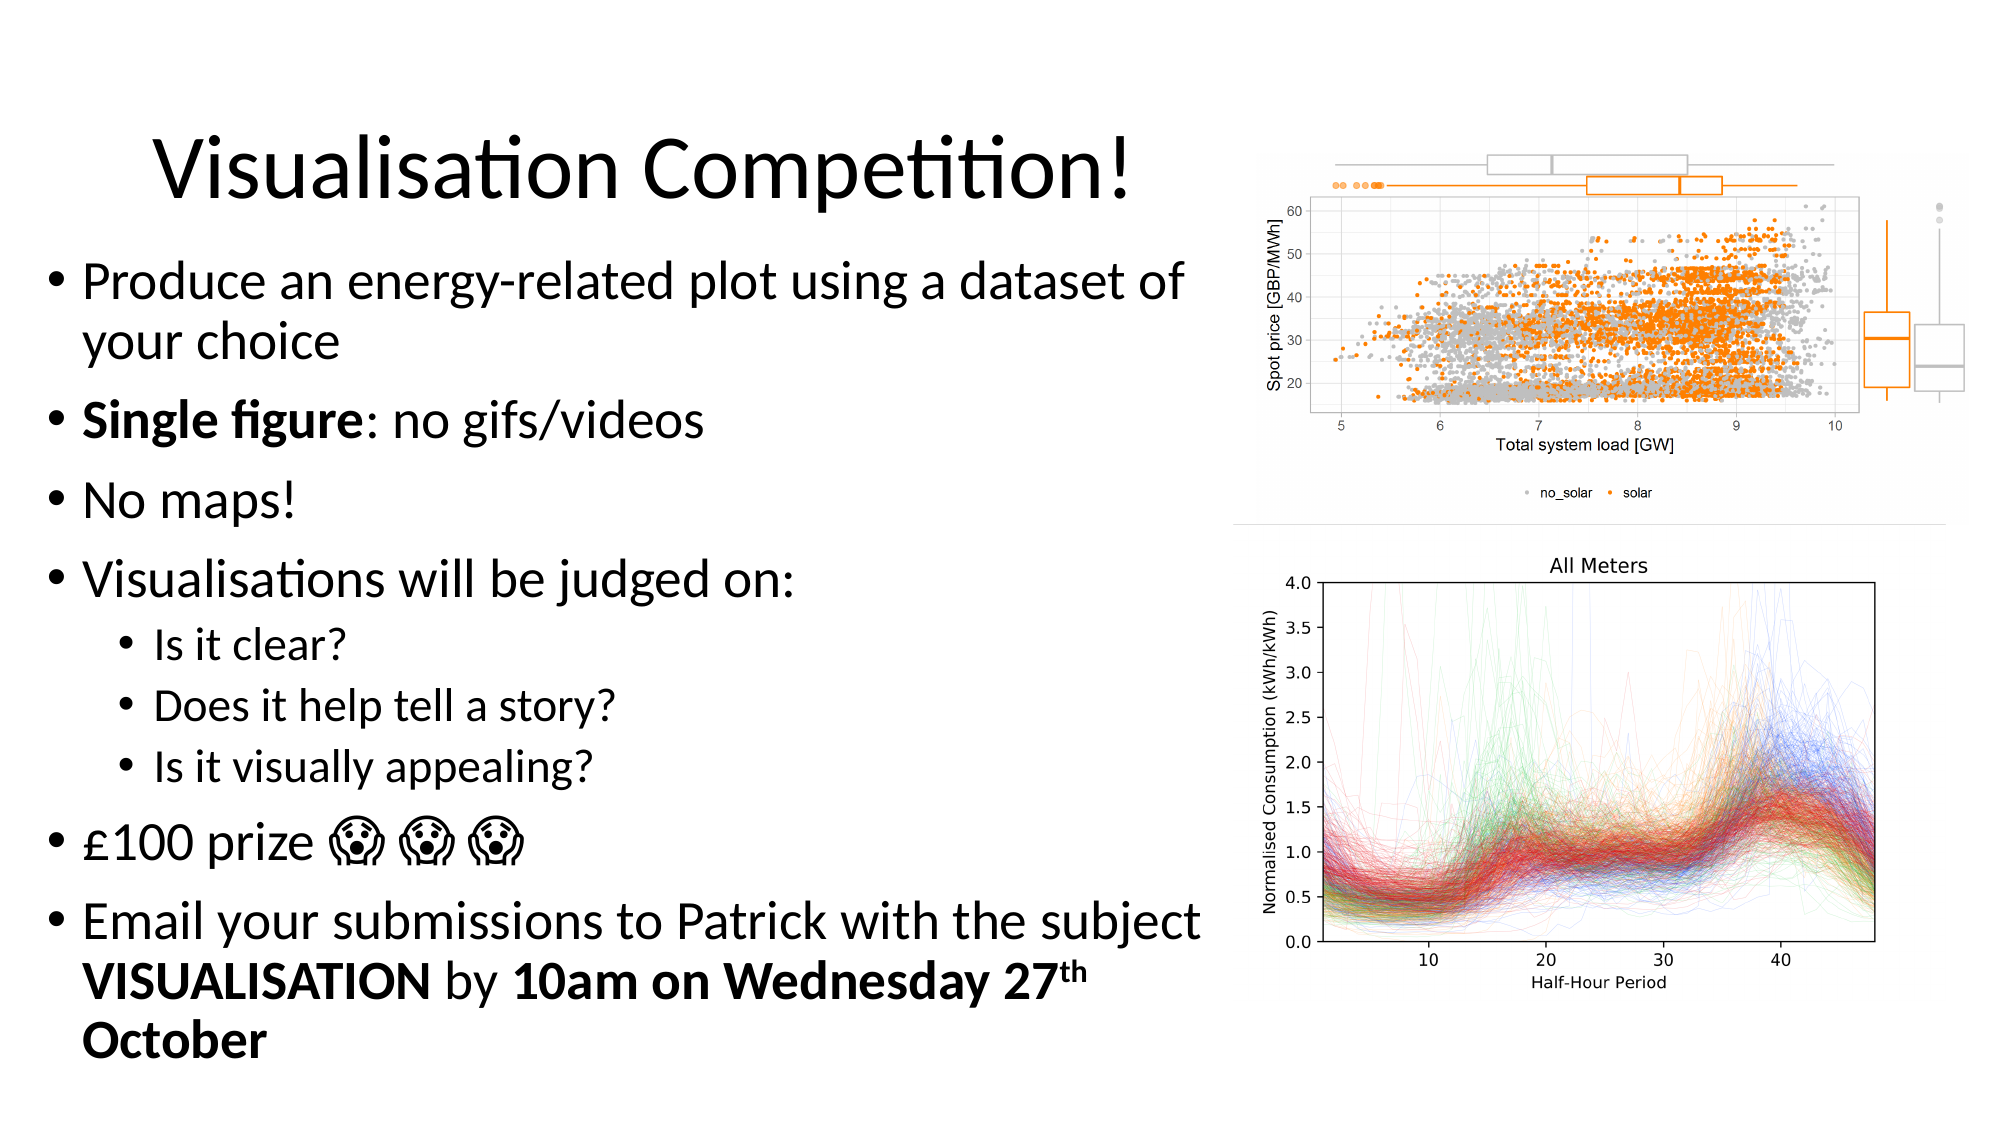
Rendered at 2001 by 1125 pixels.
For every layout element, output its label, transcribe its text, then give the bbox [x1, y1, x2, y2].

list Produce an energy-related plot using a dataset of your choice Single figure: no gifs/videos No maps! Visualisations will be judged on: Is it clear? Does it help tell a story? Is it visually appealing? £100 prize 😱 😱 😱 Email your submissions to Patrick with the subject VISUALISATION by 10am on Wednesday 27th October [31, 244, 1234, 1081]
picture [1233, 153, 1969, 1001]
title Visualisation Competition! [137, 59, 1863, 278]
